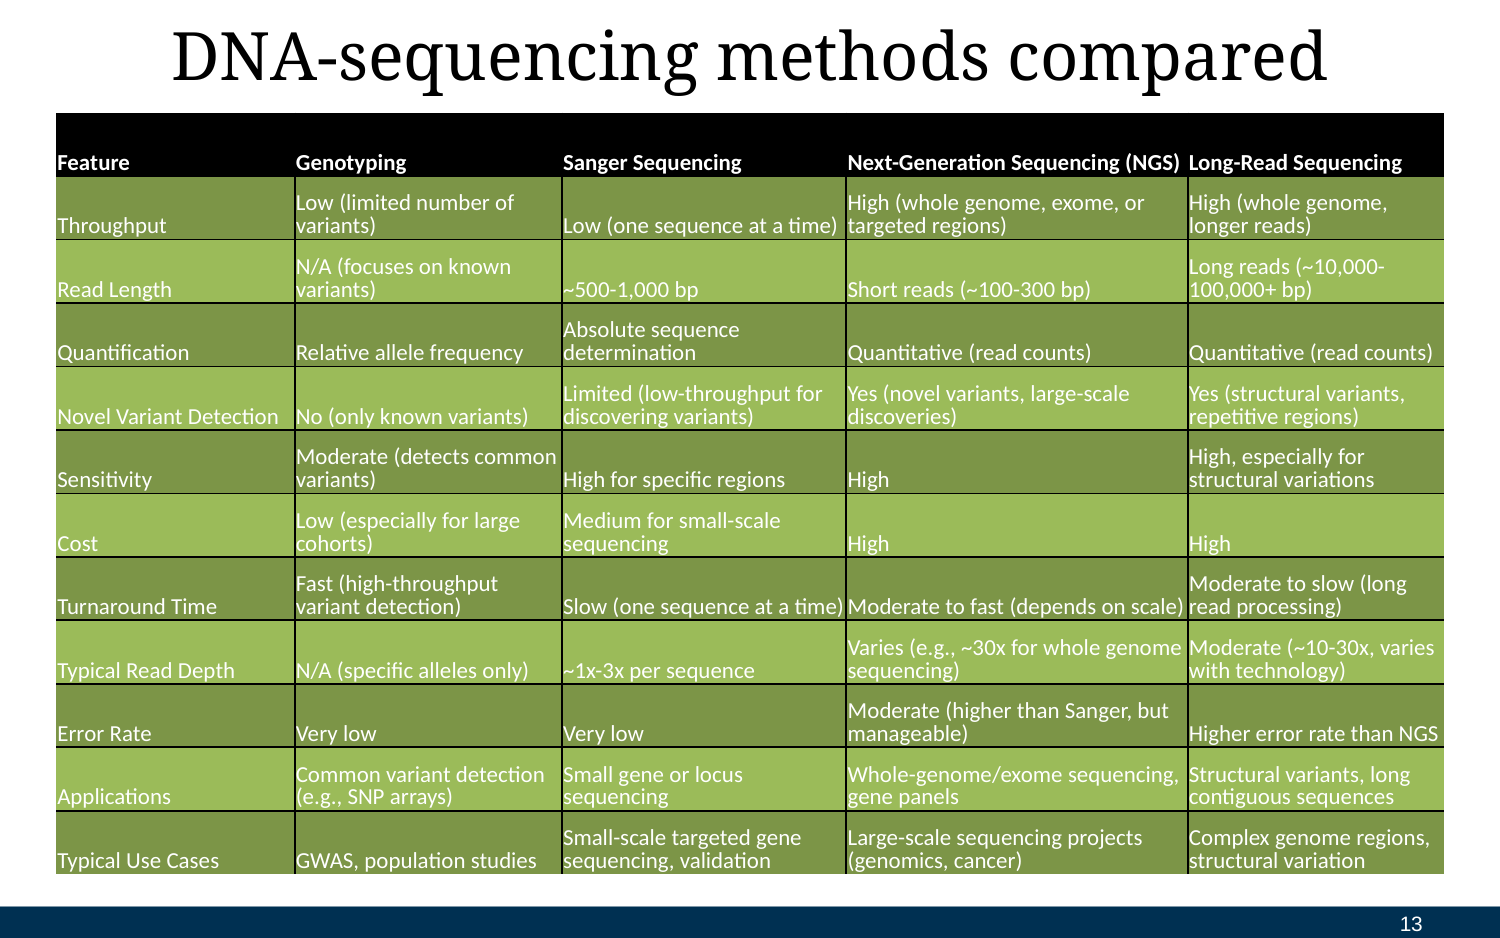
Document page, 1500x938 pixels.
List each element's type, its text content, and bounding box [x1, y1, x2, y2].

table_cell Typical Read Depth [56, 621, 294, 683]
table_cell Moderate (~10-30x, varies with technology) [1189, 621, 1444, 683]
table_cell Moderate to fast (depends on scale) [847, 558, 1187, 619]
table_cell High [847, 431, 1187, 493]
table_cell Slow (one sequence at a time) [563, 558, 845, 619]
table_cell Varies (e.g., ~30x for whole genome sequencing) [847, 621, 1187, 683]
table_header Next-Generation Sequencing (NGS) [847, 113, 1187, 175]
table_cell High, especially for structural variations [1189, 431, 1444, 493]
table_cell Long reads (~10,000-100,000+ bp) [1189, 240, 1444, 302]
table_cell Whole-genome/exome sequencing, gene panels [847, 748, 1187, 810]
title DNA-sequencing methods compared [75, 6, 1425, 113]
table_cell Absolute sequence determination [563, 304, 845, 366]
table_cell ~500-1,000 bp [563, 240, 845, 302]
table_cell ~1x-3x per sequence [563, 621, 845, 683]
table_cell Complex genome regions, structural variation [1189, 812, 1444, 874]
table_cell Yes (structural variants, repetitive regions) [1189, 367, 1444, 429]
table_header Genotyping [296, 113, 561, 175]
table_cell Novel Variant Detection [56, 367, 294, 429]
table_header Sanger Sequencing [563, 113, 845, 175]
table_cell Quantitative (read counts) [847, 304, 1187, 366]
table_cell Moderate (higher than Sanger, but manageable) [847, 685, 1187, 746]
table_cell Fast (high-throughput variant detection) [296, 558, 561, 619]
table_cell Quantification [56, 304, 294, 366]
table_cell N/A (focuses on known variants) [296, 240, 561, 302]
table_cell Very low [296, 685, 561, 746]
table_cell Moderate to slow (long read processing) [1189, 558, 1444, 619]
table_cell Common variant detection (e.g., SNP arrays) [296, 748, 561, 810]
table_cell Moderate (detects common variants) [296, 431, 561, 493]
table_cell Very low [563, 685, 845, 746]
table_cell Low (limited number of variants) [296, 177, 561, 239]
table_cell Applications [56, 748, 294, 810]
table_cell Yes (novel variants, large-scale discoveries) [847, 367, 1187, 429]
table_cell Higher error rate than NGS [1189, 685, 1444, 746]
table_header Long-Read Sequencing [1189, 113, 1444, 175]
table_cell Limited (low-throughput for discovering variants) [563, 367, 845, 429]
table_cell Cost [56, 494, 294, 556]
table_cell Medium for small-scale sequencing [563, 494, 845, 556]
table_cell High (whole genome, longer reads) [1189, 177, 1444, 239]
table_cell Short reads (~100-300 bp) [847, 240, 1187, 302]
table_cell Small-scale targeted gene sequencing, validation [563, 812, 845, 874]
table_cell Typical Use Cases [56, 812, 294, 874]
table_cell N/A (specific alleles only) [296, 621, 561, 683]
table_header Feature [56, 113, 294, 175]
table_cell Error Rate [56, 685, 294, 746]
table_cell Small gene or locus sequencing [563, 748, 845, 810]
table_cell Relative allele frequency [296, 304, 561, 366]
table_cell Read Length [56, 240, 294, 302]
table_cell GWAS, population studies [296, 812, 561, 874]
table_cell No (only known variants) [296, 367, 561, 429]
picture [0, 0, 1500, 938]
table_cell High [847, 494, 1187, 556]
table_cell Turnaround Time [56, 558, 294, 619]
table_cell Low (one sequence at a time) [563, 177, 845, 239]
table_cell High for specific regions [563, 431, 845, 493]
table_cell Throughput [56, 177, 294, 239]
table_cell Large-scale sequencing projects (genomics, cancer) [847, 812, 1187, 874]
table_cell Low (especially for large cohorts) [296, 494, 561, 556]
table_cell Quantitative (read counts) [1189, 304, 1444, 366]
table_cell Structural variants, long contiguous sequences [1189, 748, 1444, 810]
table_cell High [1189, 494, 1444, 556]
table_cell High (whole genome, exome, or targeted regions) [847, 177, 1187, 239]
table_cell Sensitivity [56, 431, 294, 493]
